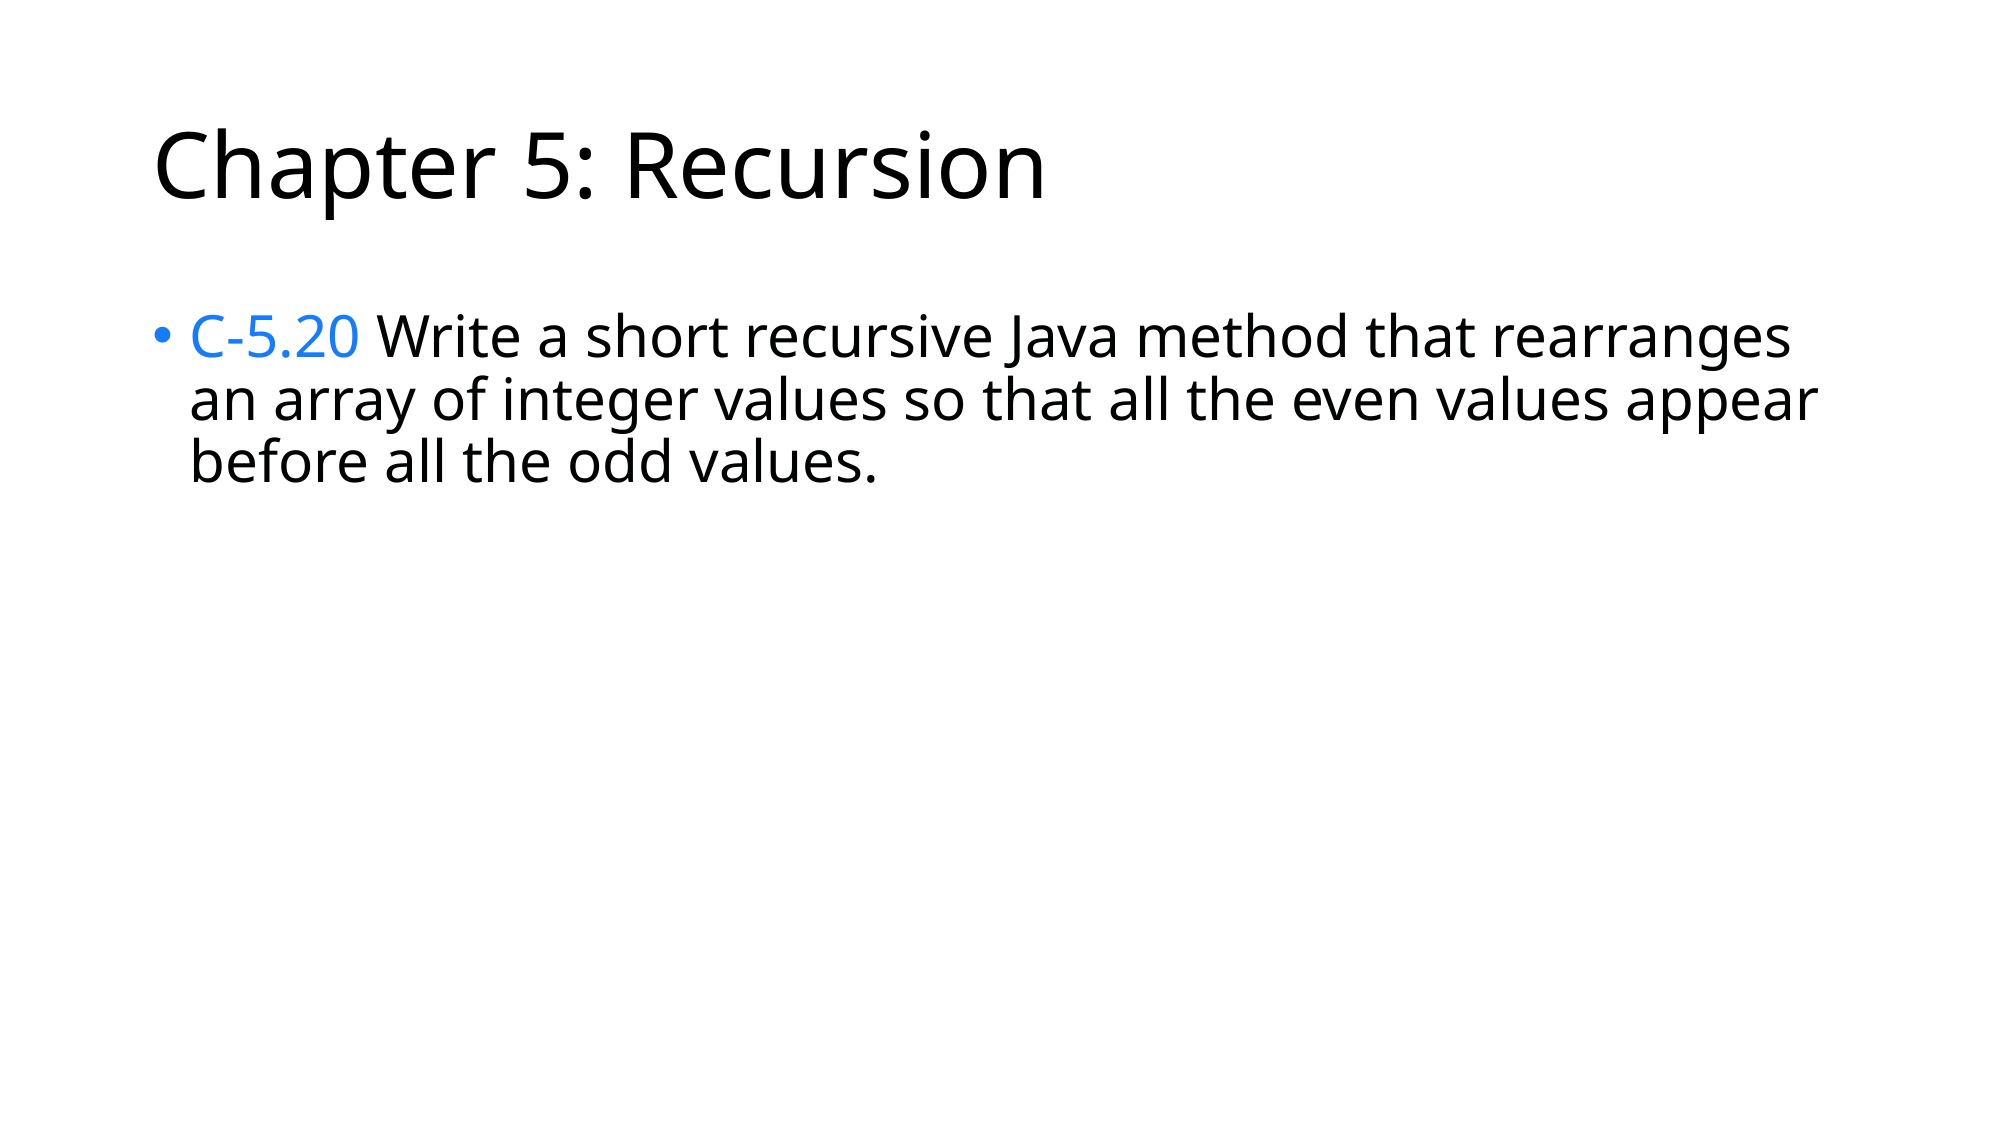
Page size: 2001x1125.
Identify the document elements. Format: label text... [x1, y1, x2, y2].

title Chapter 5: Recursion [137, 59, 1863, 278]
list C-5.20 Write a short recursive Java method that rearranges an array of integer values so that all the even values appear before all the odd values. [137, 299, 1863, 517]
